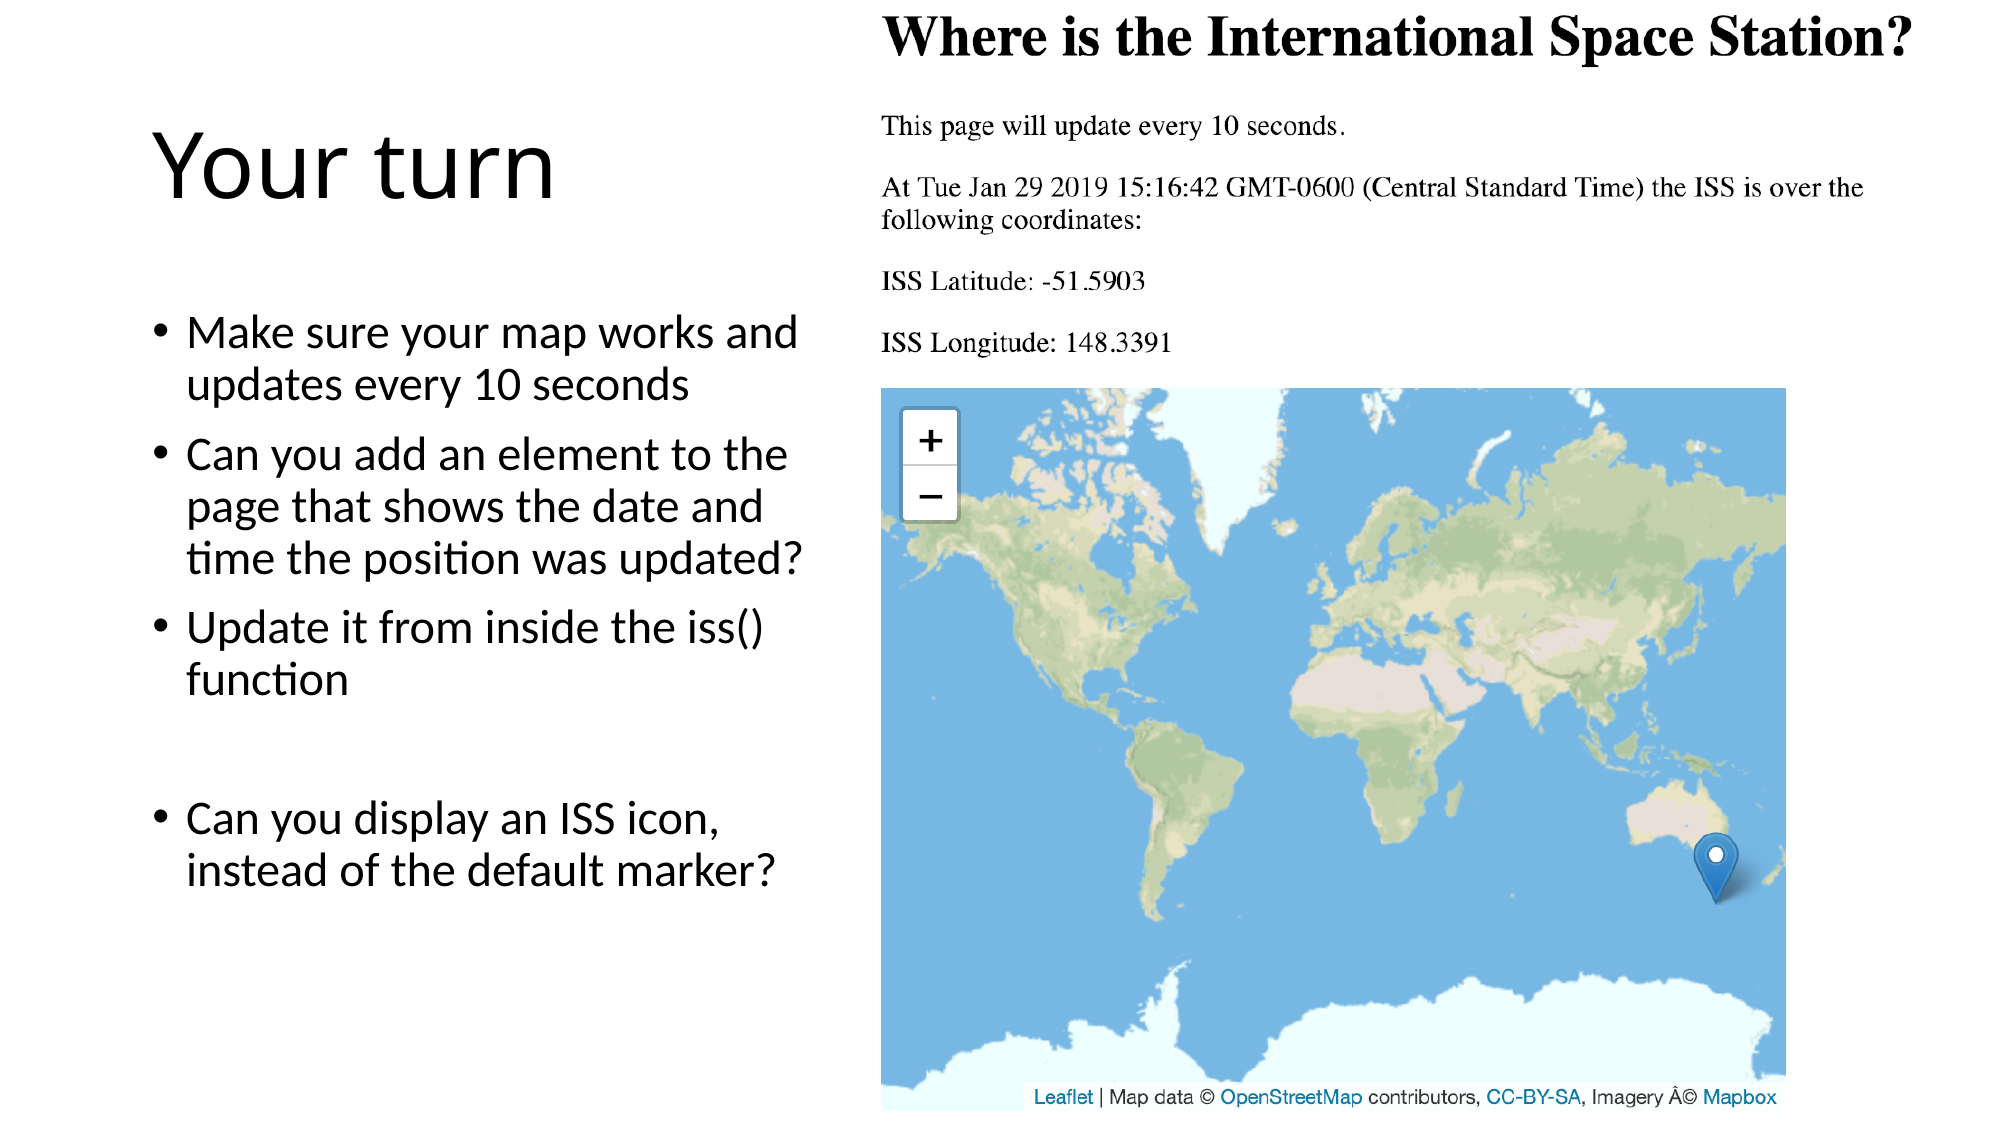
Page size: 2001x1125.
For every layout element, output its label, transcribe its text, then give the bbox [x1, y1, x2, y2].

picture [870, 0, 1930, 1125]
title Your turn [137, 59, 870, 278]
list Make sure your map works and updates every 10 seconds Can you add an element to the page that shows the date and time the position was updated? Update it from inside the iss() function Can you display an ISS icon, instead of the default marker? [137, 299, 823, 1014]
